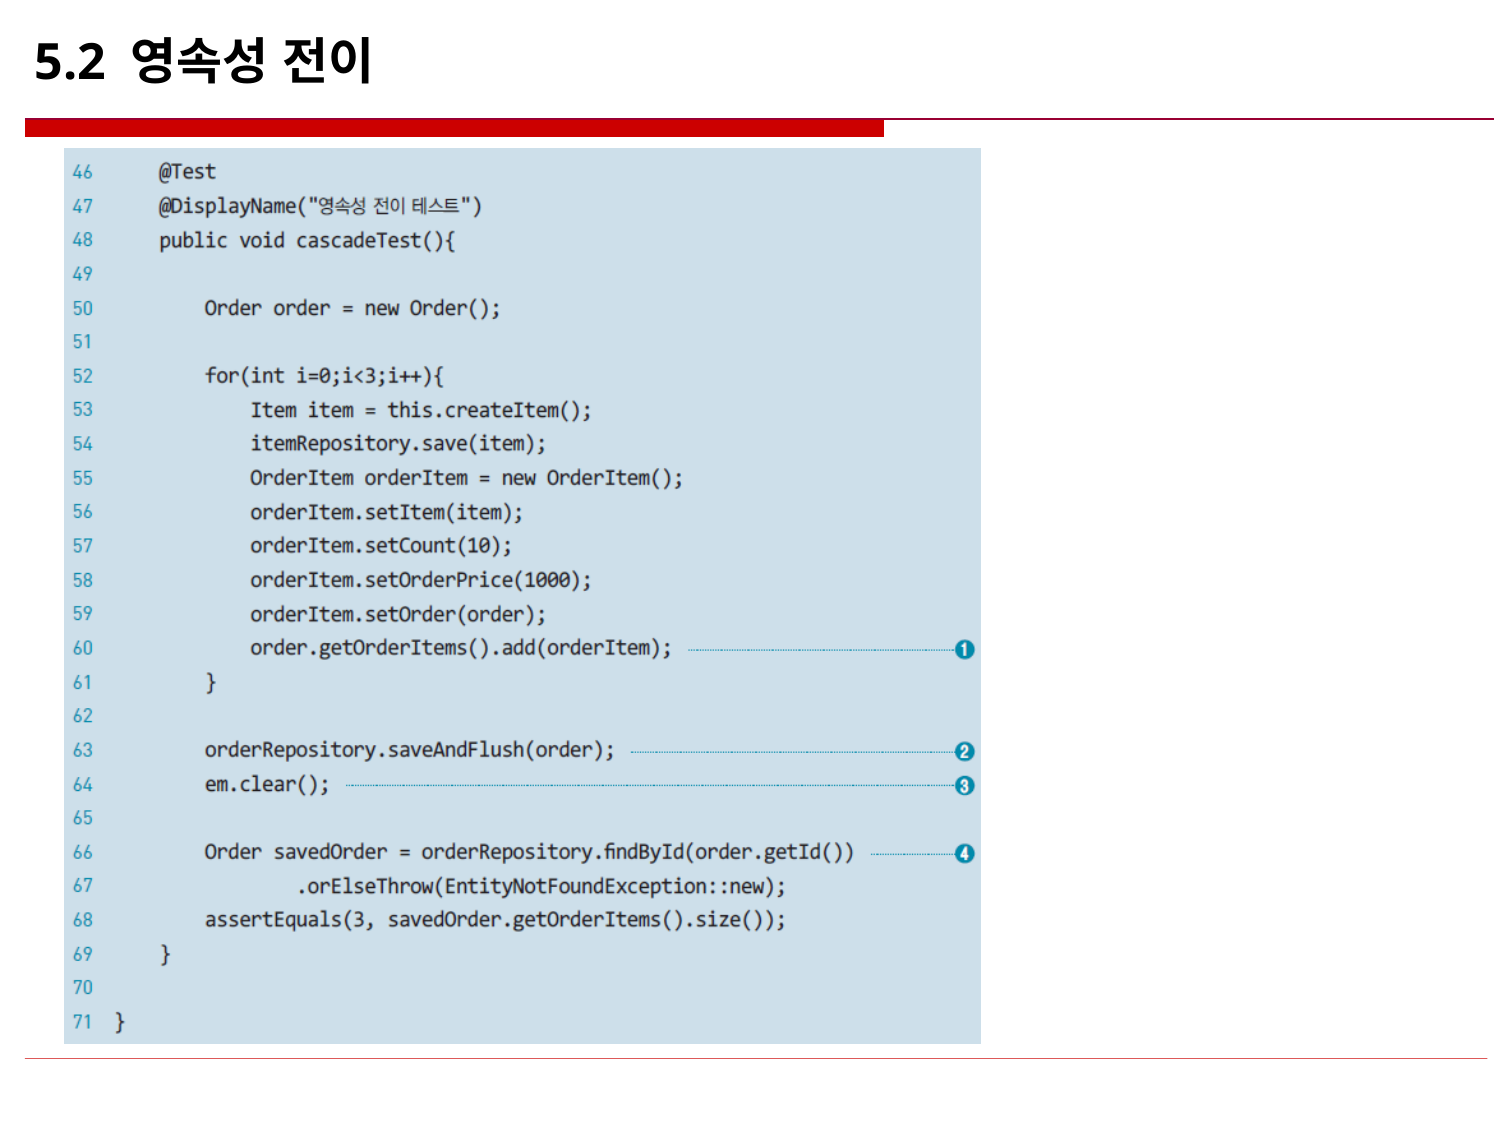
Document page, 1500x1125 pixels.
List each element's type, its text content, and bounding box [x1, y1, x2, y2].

title 5.2 영속성 전이 [19, 23, 1370, 96]
picture [64, 148, 981, 1045]
